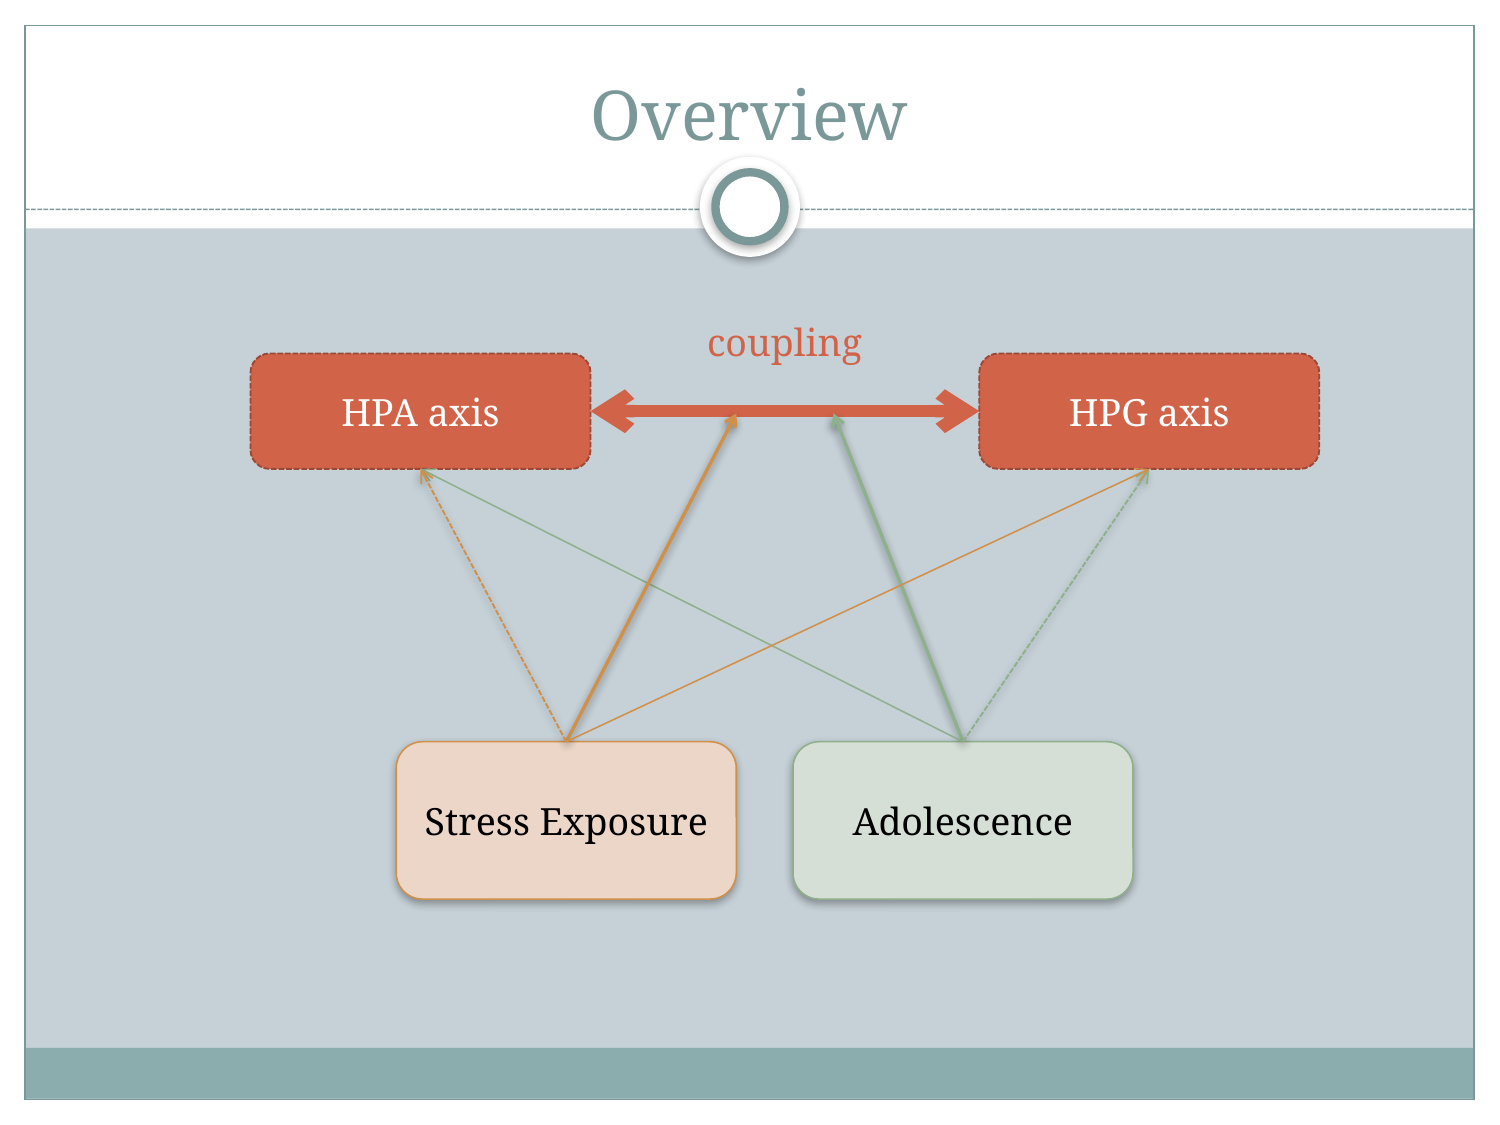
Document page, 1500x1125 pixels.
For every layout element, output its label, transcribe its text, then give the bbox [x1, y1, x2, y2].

text_box coupling [692, 311, 878, 372]
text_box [420, 468, 563, 742]
text_box HPG axis [978, 352, 1321, 470]
text_box Stress Exposure [395, 742, 738, 900]
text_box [566, 412, 737, 466]
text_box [566, 468, 1150, 742]
text_box HPA axis [249, 352, 592, 470]
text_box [833, 412, 964, 464]
text_box Adolescence [792, 753, 1134, 900]
title Overview [49, 37, 1450, 162]
